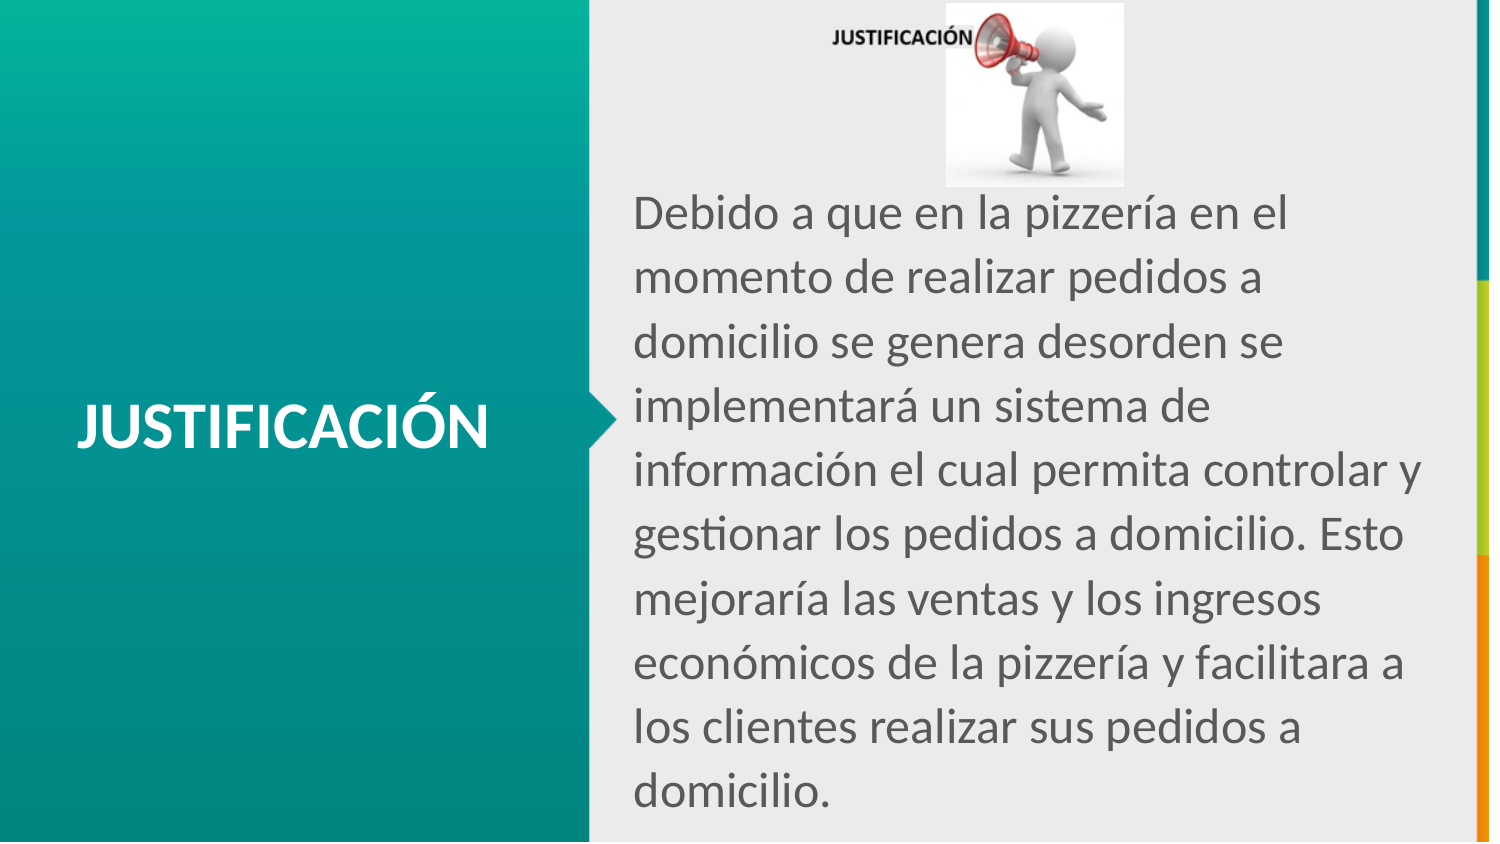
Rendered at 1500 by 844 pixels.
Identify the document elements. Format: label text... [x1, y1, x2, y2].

picture [0, 0, 1489, 842]
text_box JUSTIFICACIÓN [62, 373, 512, 470]
text_box Debido a que en la pizzería en el momento de realizar pedidos a domicilio se genera desorden se implementará un sistema de información el cual permita controlar y gestionar los pedidos a domicilio. Esto mejoraría las ventas y los ingresos económicos de la pizzería y facilitara a los clientes realizar sus pedidos a domicilio. [618, 168, 1464, 844]
